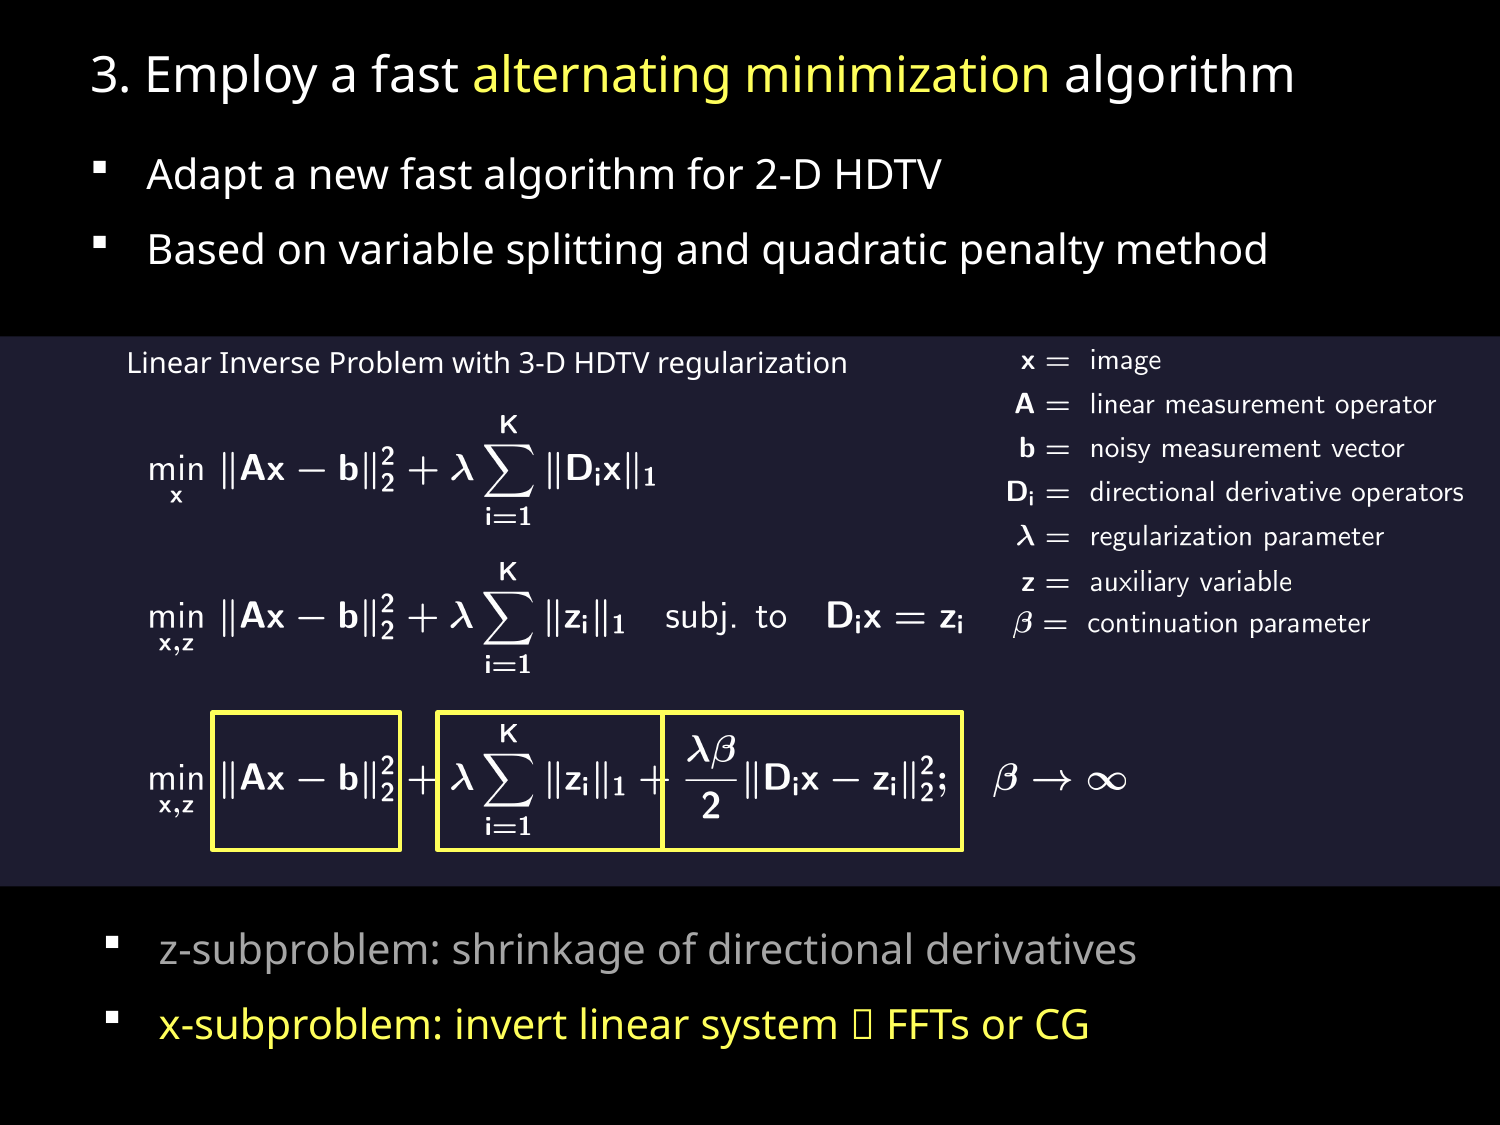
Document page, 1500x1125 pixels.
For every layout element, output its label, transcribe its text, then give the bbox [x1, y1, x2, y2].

text_box 3. Employ a fast alternating minimization algorithm [74, 0, 1425, 118]
text_box Adapt a new fast algorithm for 2-D HDTV Based on variable splitting and quadratic penalty method [75, 137, 1475, 334]
picture [1008, 349, 1463, 551]
text_box [0, 334, 1500, 889]
text_box z-subproblem: shrinkage of directional derivatives x-subproblem: invert linear system  FFTs or CG [87, 899, 1488, 1063]
text_box Linear Inverse Problem with 3-D HDTV regularization [111, 337, 864, 388]
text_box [149, 611, 1370, 835]
picture [149, 415, 655, 526]
text_box z-subproblem: shrinkage of directional derivatives [87, 837, 1488, 899]
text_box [149, 562, 1370, 611]
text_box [212, 712, 963, 851]
